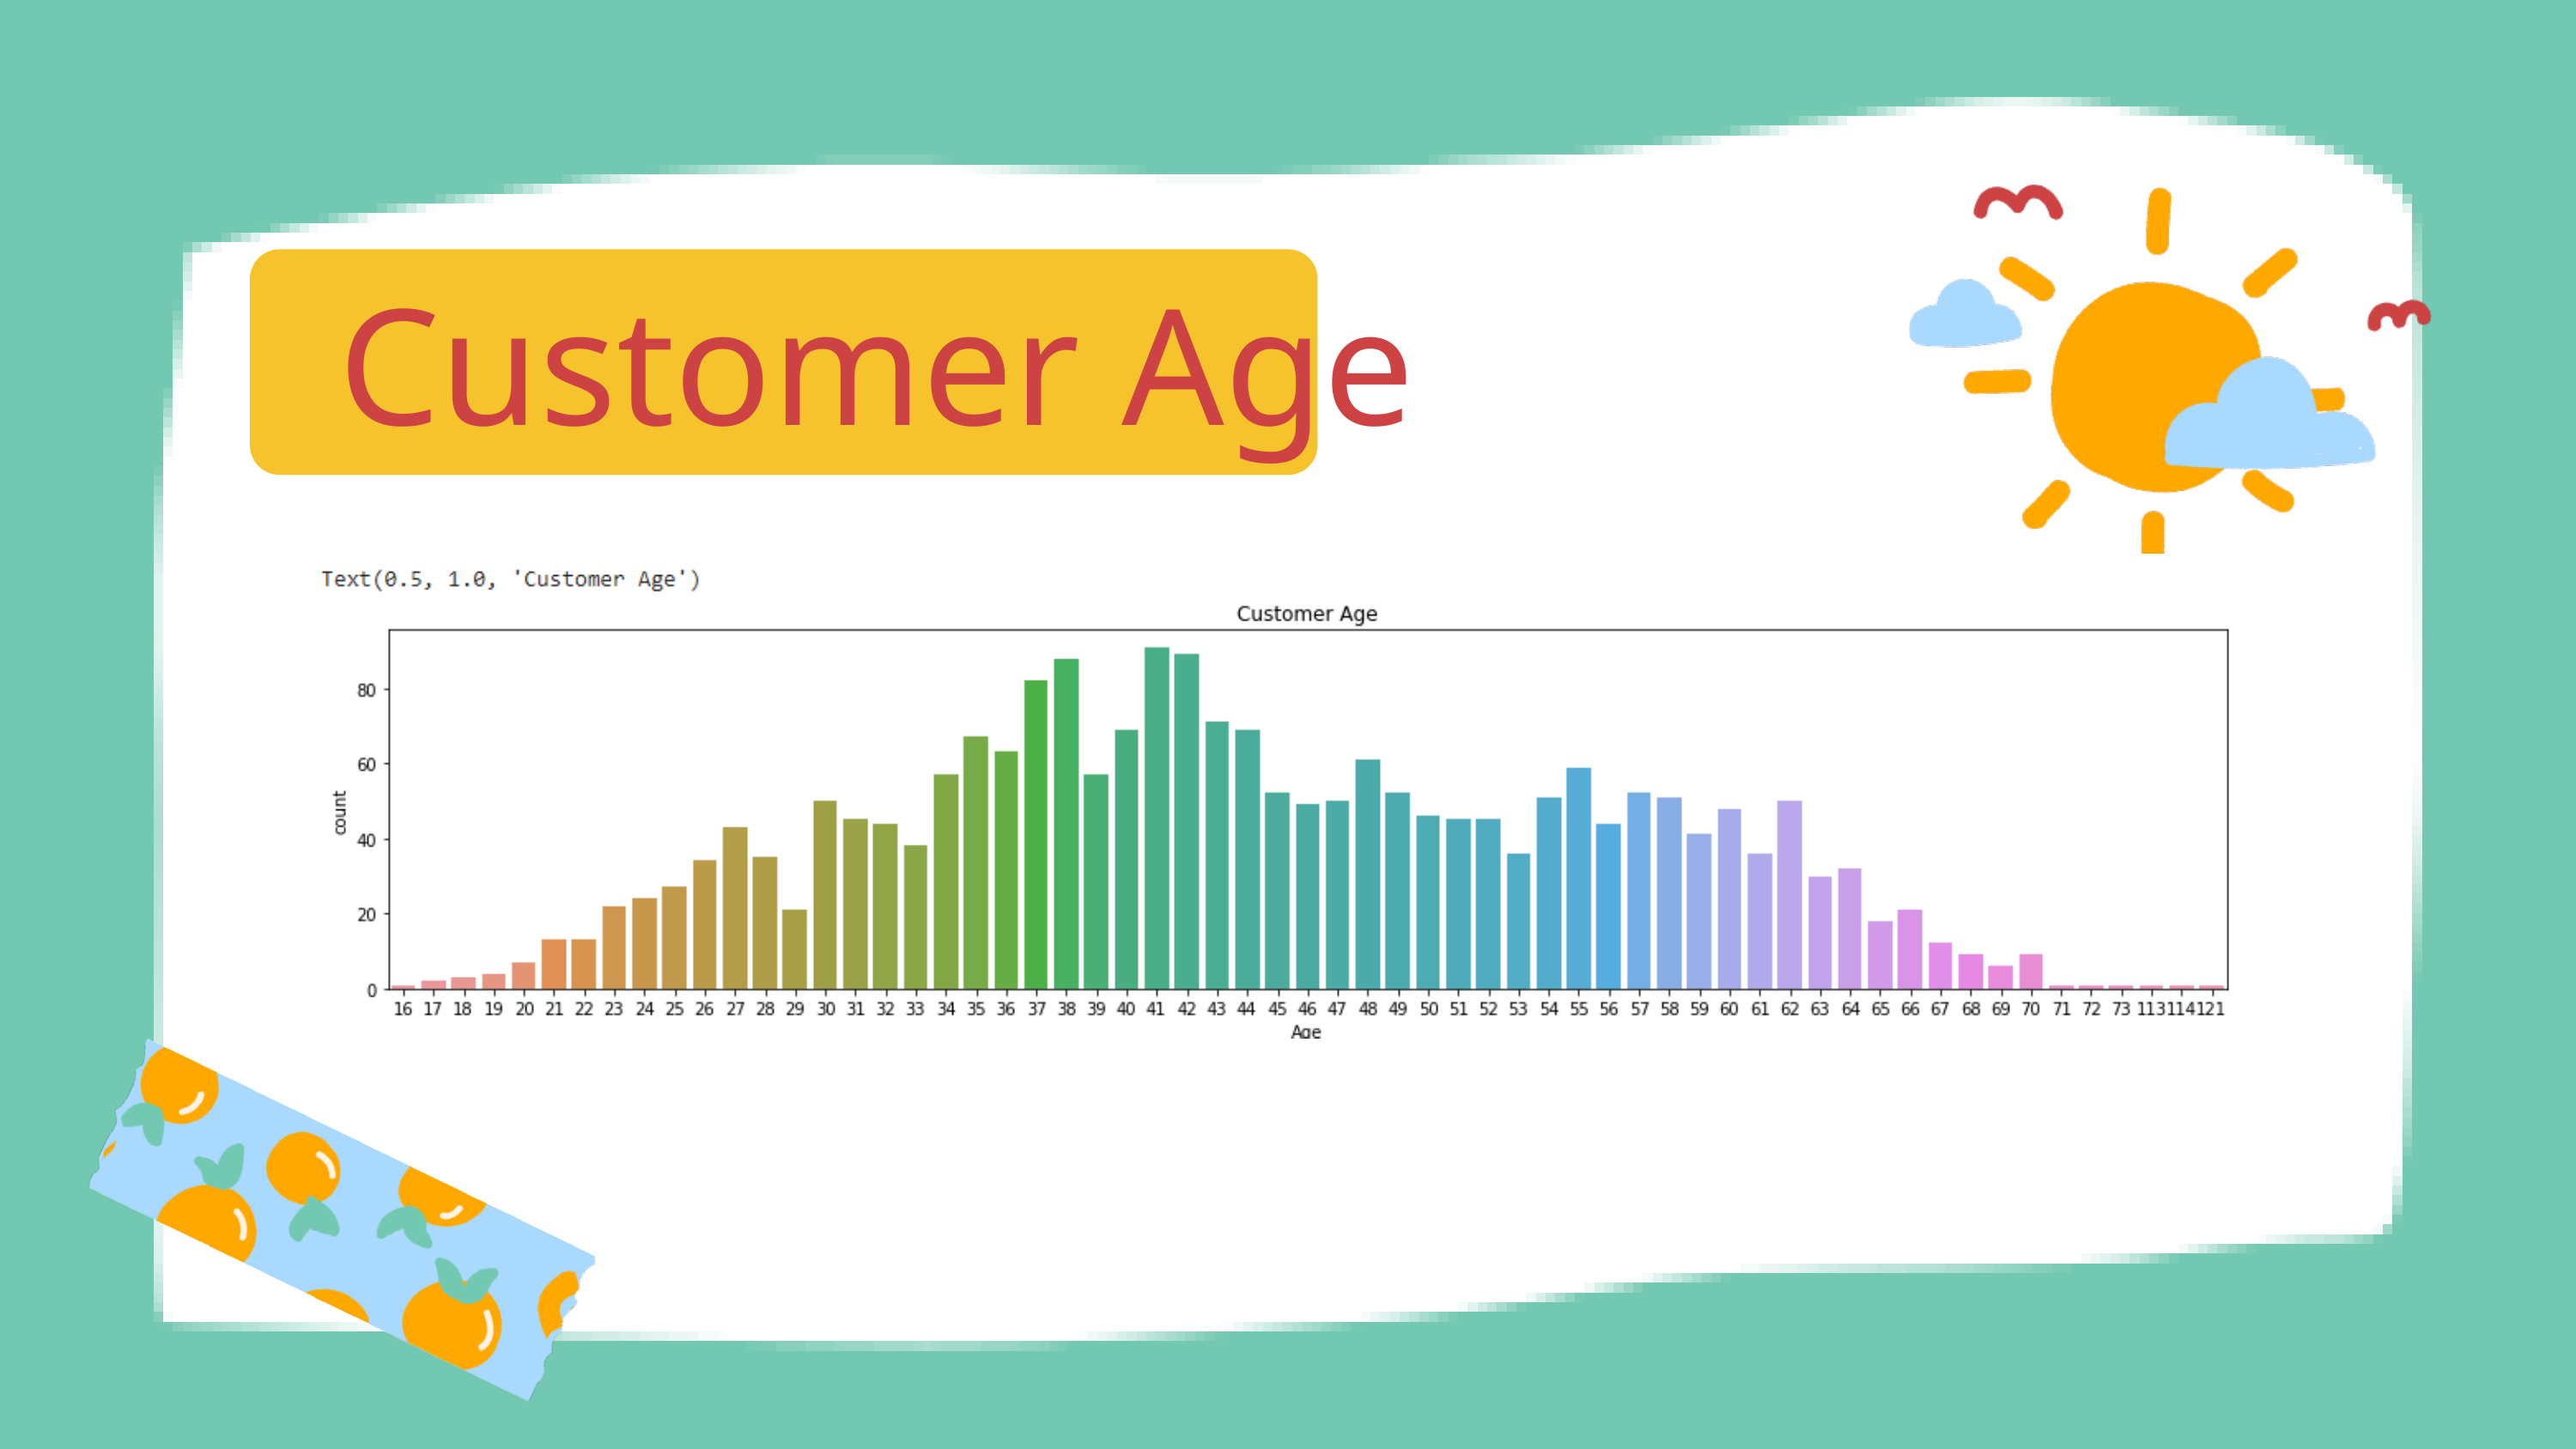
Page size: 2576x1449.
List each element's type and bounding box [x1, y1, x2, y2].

picture [79, 97, 2432, 1401]
text_box [249, 249, 1318, 476]
